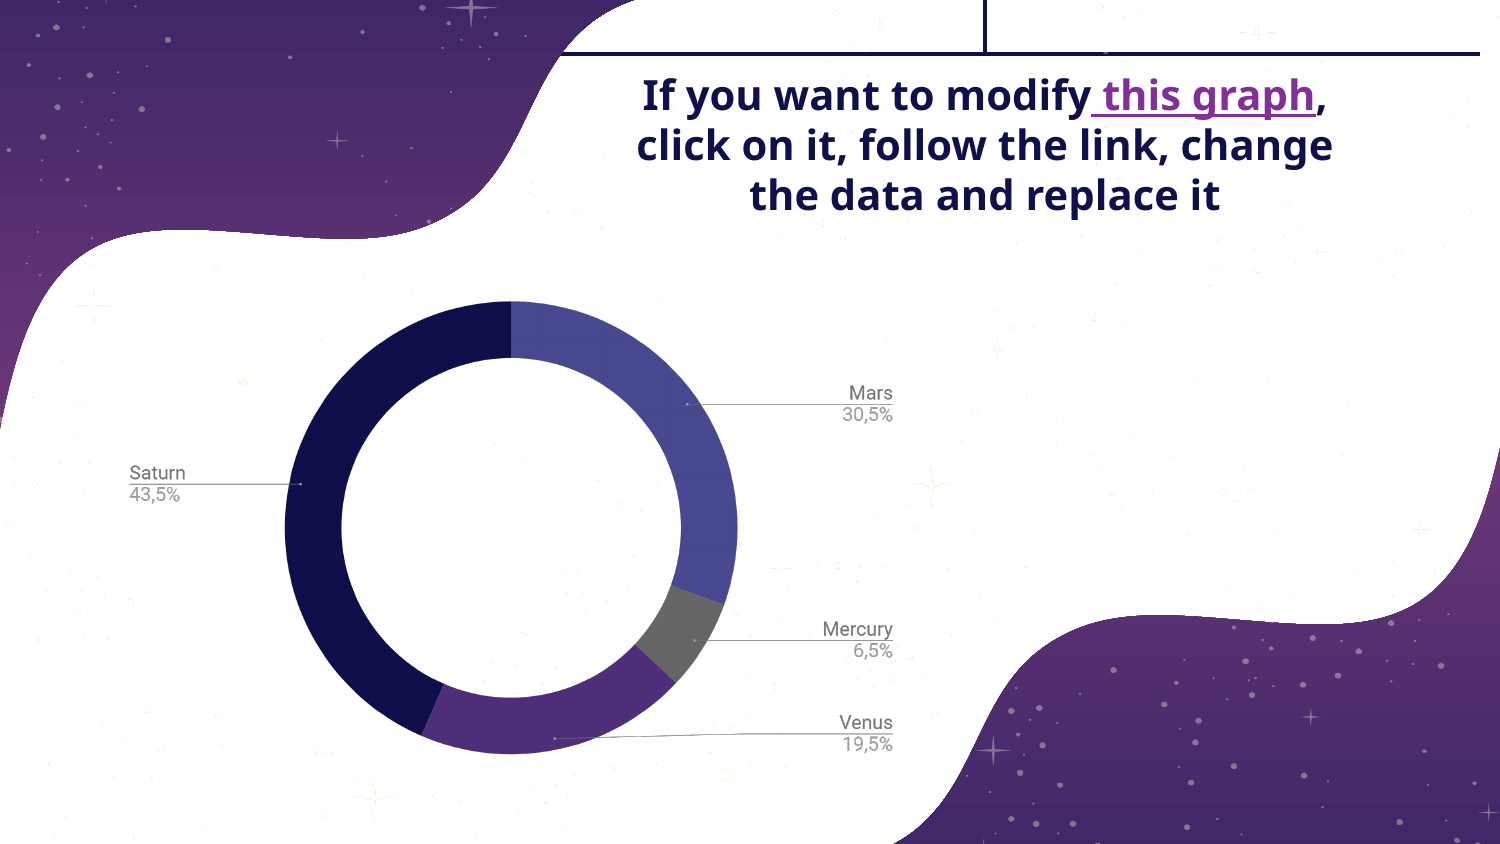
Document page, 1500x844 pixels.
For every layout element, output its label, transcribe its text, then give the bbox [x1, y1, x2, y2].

title If you want to modify this graph, click on it, follow the link, change the data and replace it [608, 54, 1362, 242]
picture [0, 0, 1500, 844]
